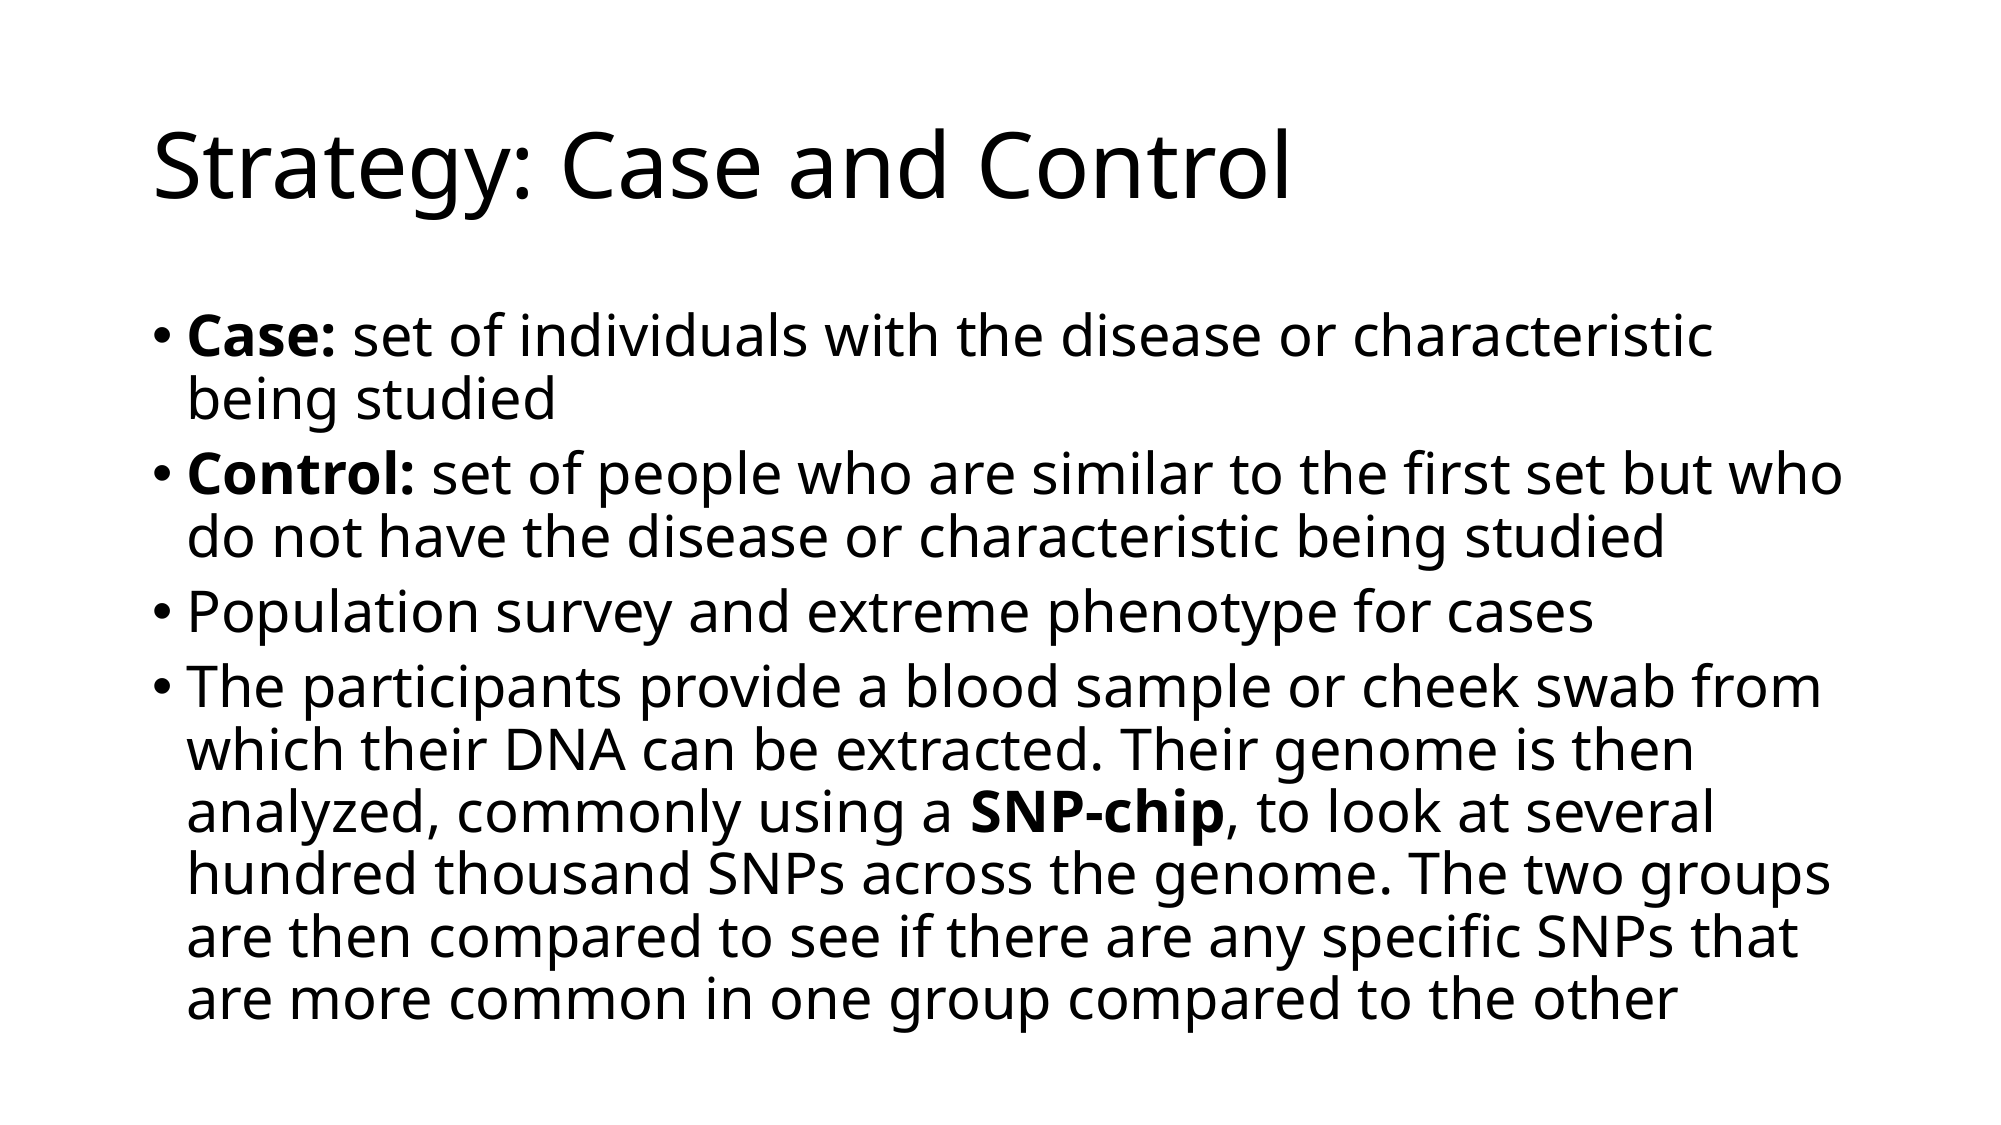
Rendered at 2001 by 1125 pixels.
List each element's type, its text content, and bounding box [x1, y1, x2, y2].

list Case: set of individuals with the disease or characteristic being studied Control: set of people who are similar to the first set but who do not have the disease or characteristic being studied Population survey and extreme phenotype for cases The participants provide a blood sample or cheek swab from which their DNA can be extracted. Their genome is then analyzed, commonly using a SNP-chip, to look at several hundred thousand SNPs across the genome. The two groups are then compared to see if there are any specific SNPs that are more common in one group compared to the other [137, 299, 1863, 1103]
title Strategy: Case and Control [137, 59, 1863, 278]
